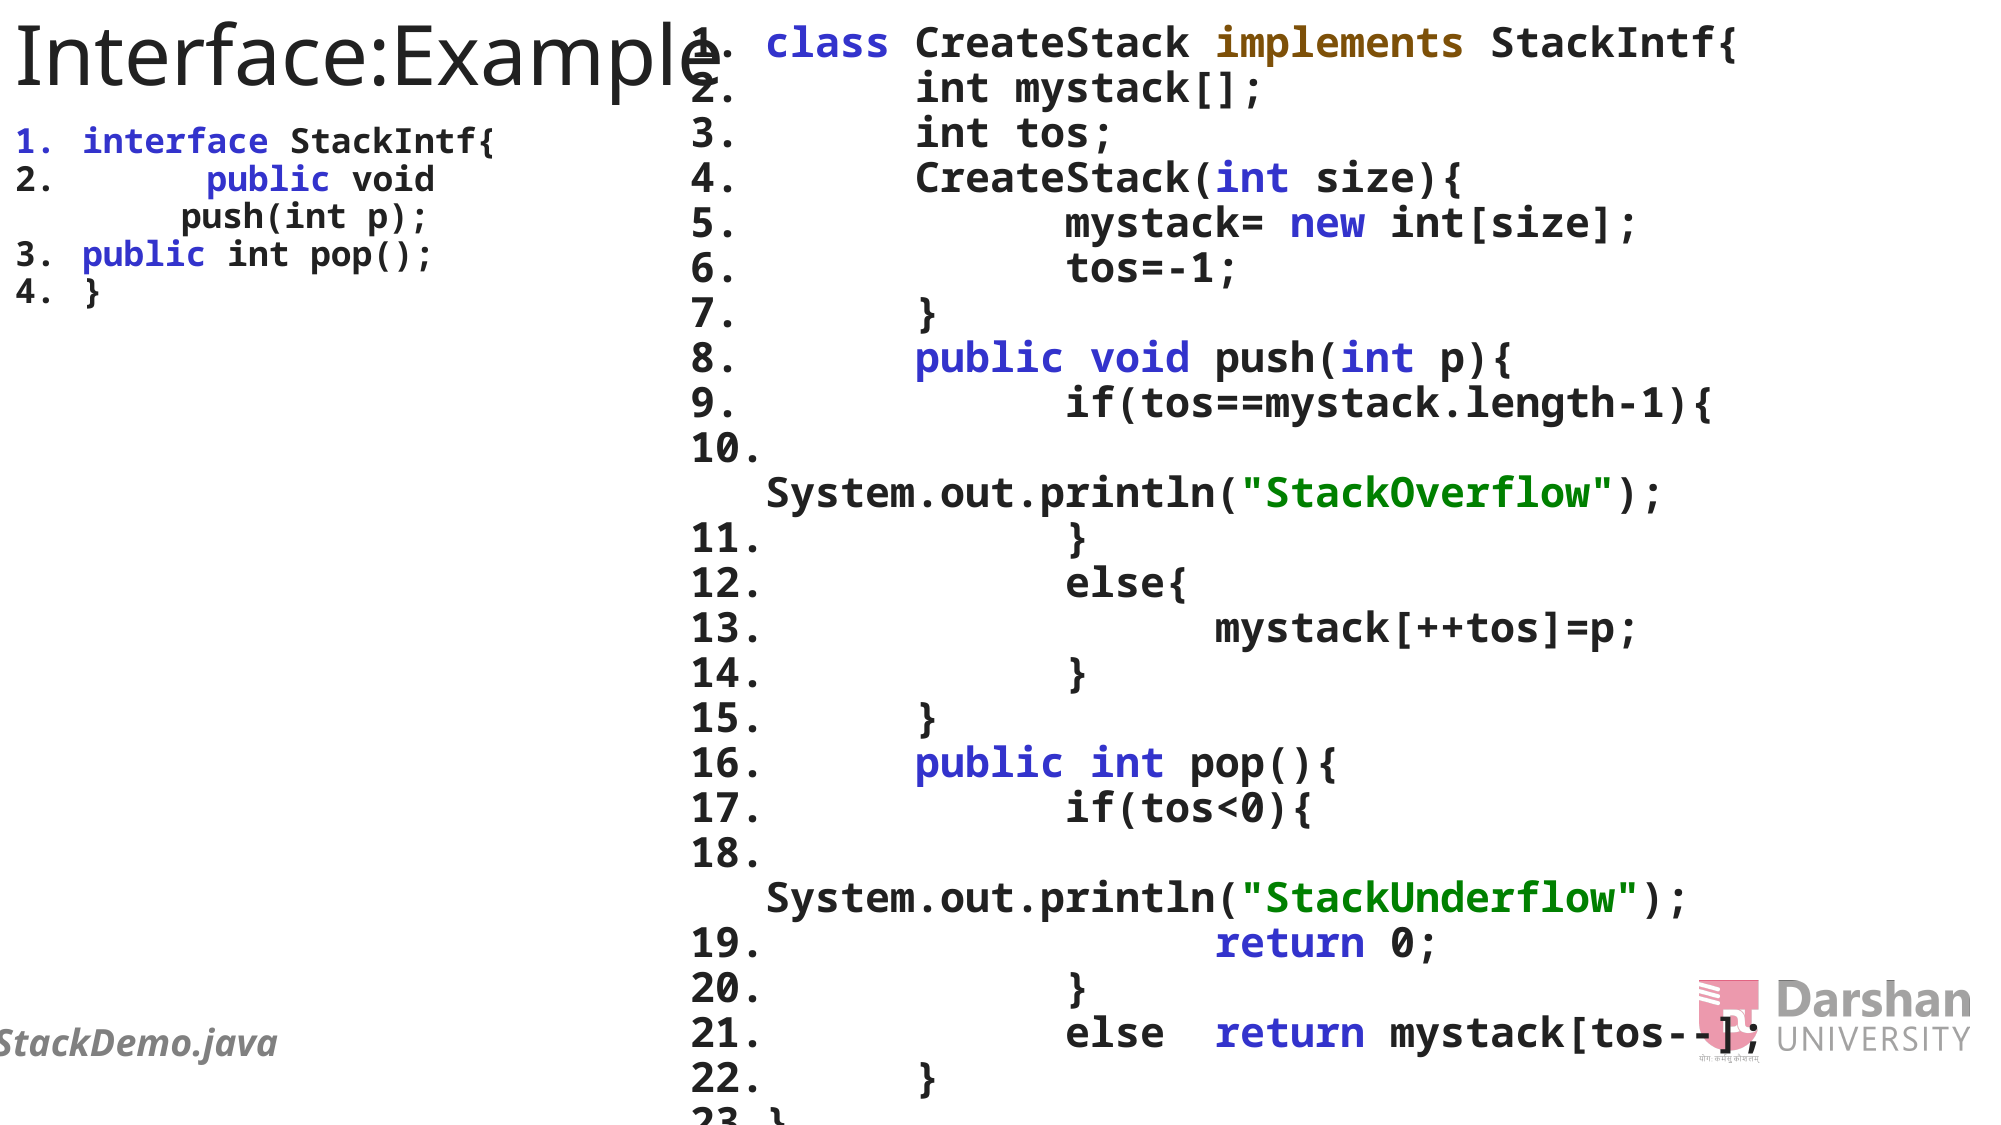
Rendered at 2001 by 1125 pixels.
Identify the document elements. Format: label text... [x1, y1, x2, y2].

list interface StackIntf{ public void push(int p); public int pop(); } [0, 116, 674, 320]
title Interface:Example [0, 0, 2000, 116]
text_box class CreateStack implements StackIntf{ int mystack[]; int tos; CreateStack(int size){ mystack= new int[size]; tos=-1; } public void push(int p){ if(tos==mystack.length-1){ System.out.println("StackOverflow"); } else{ mystack[++tos]=p; } } public int pop(){ if(tos<0){ System.out.println("StackUnderflow"); return 0; } else return mystack[tos--]; } } [674, 13, 2000, 1072]
text_box StackDemo.java [0, 1011, 294, 1071]
